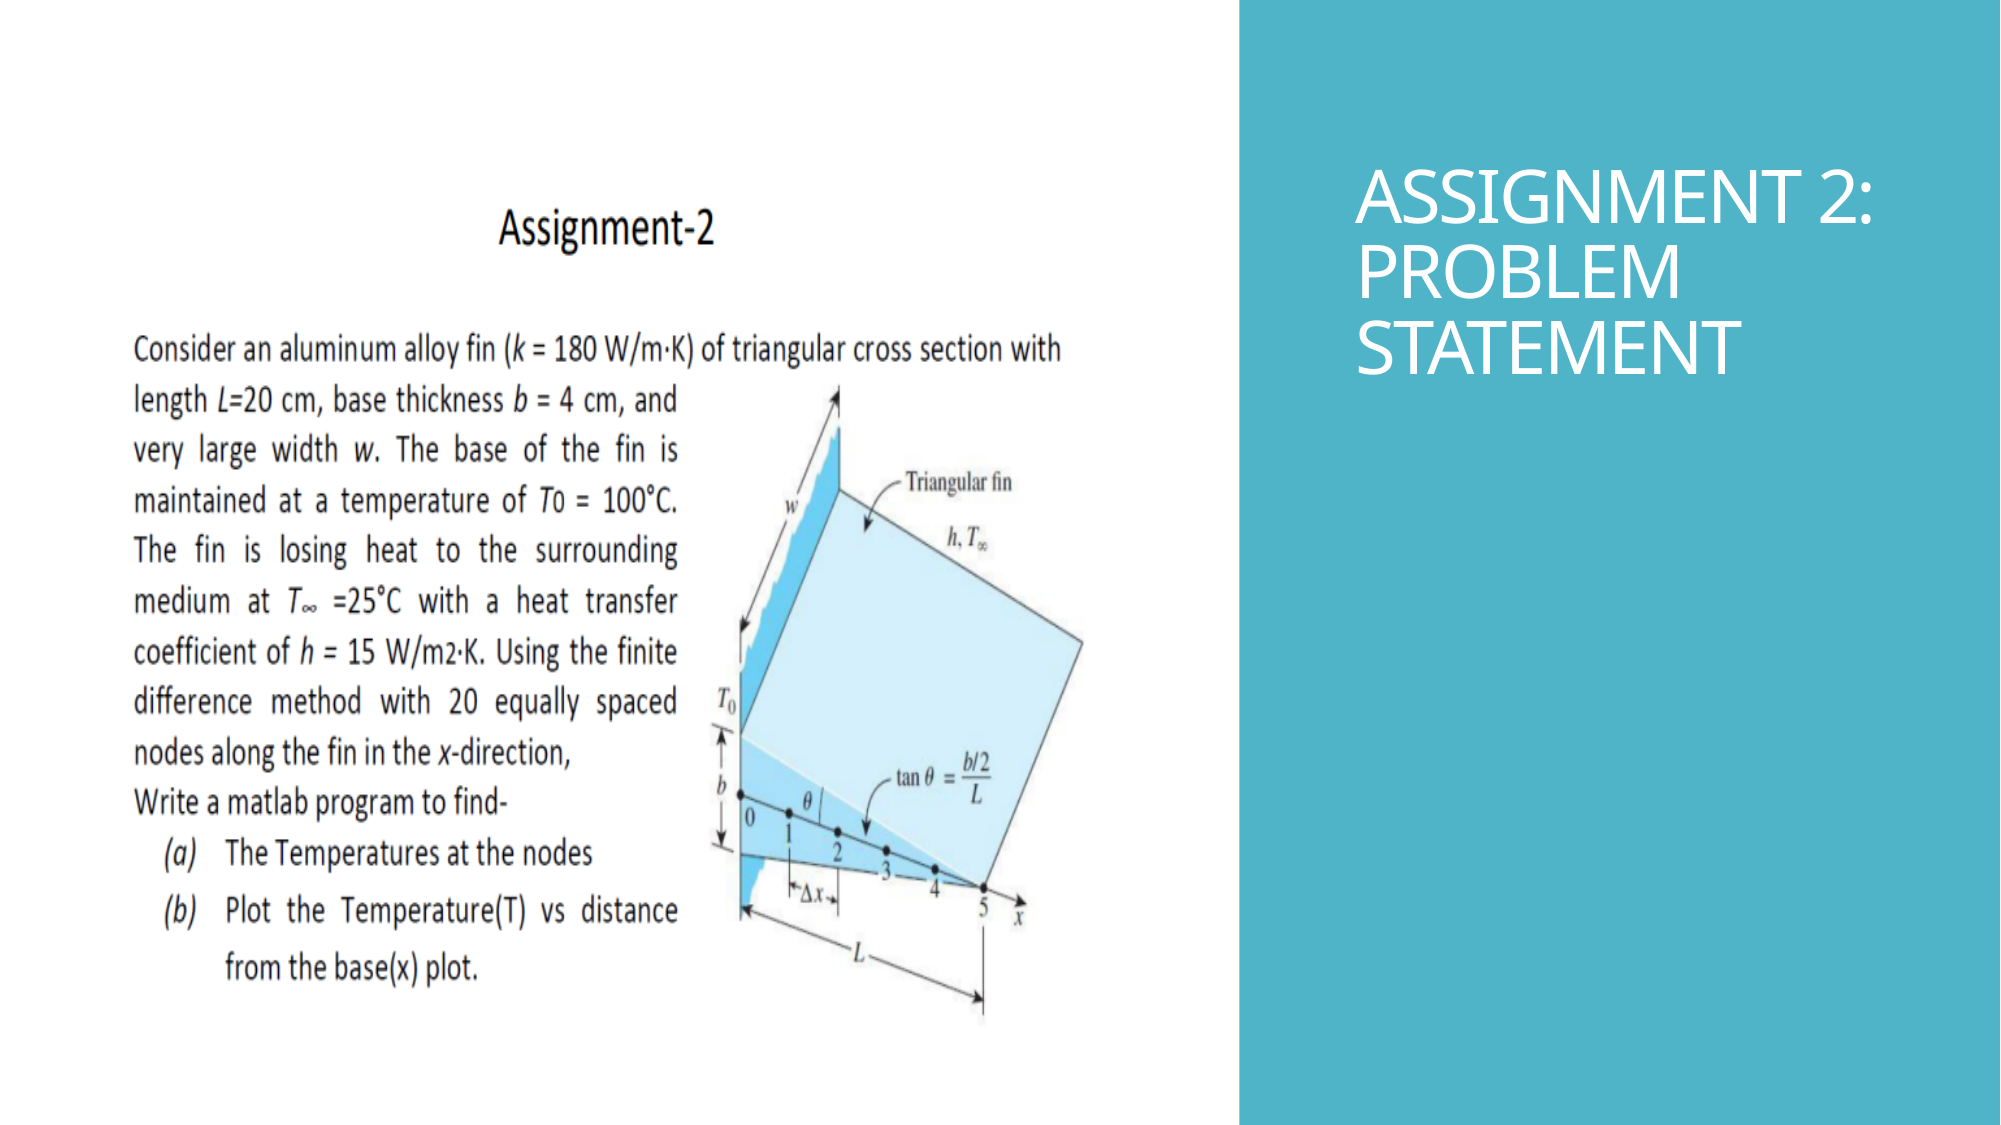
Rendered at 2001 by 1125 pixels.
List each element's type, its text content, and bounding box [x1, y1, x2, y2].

picture [18, 70, 1184, 1090]
text_box [1238, 0, 2000, 1125]
title ASSIGNMENT 2: PROBLEM STATEMENT [1340, 81, 1899, 397]
